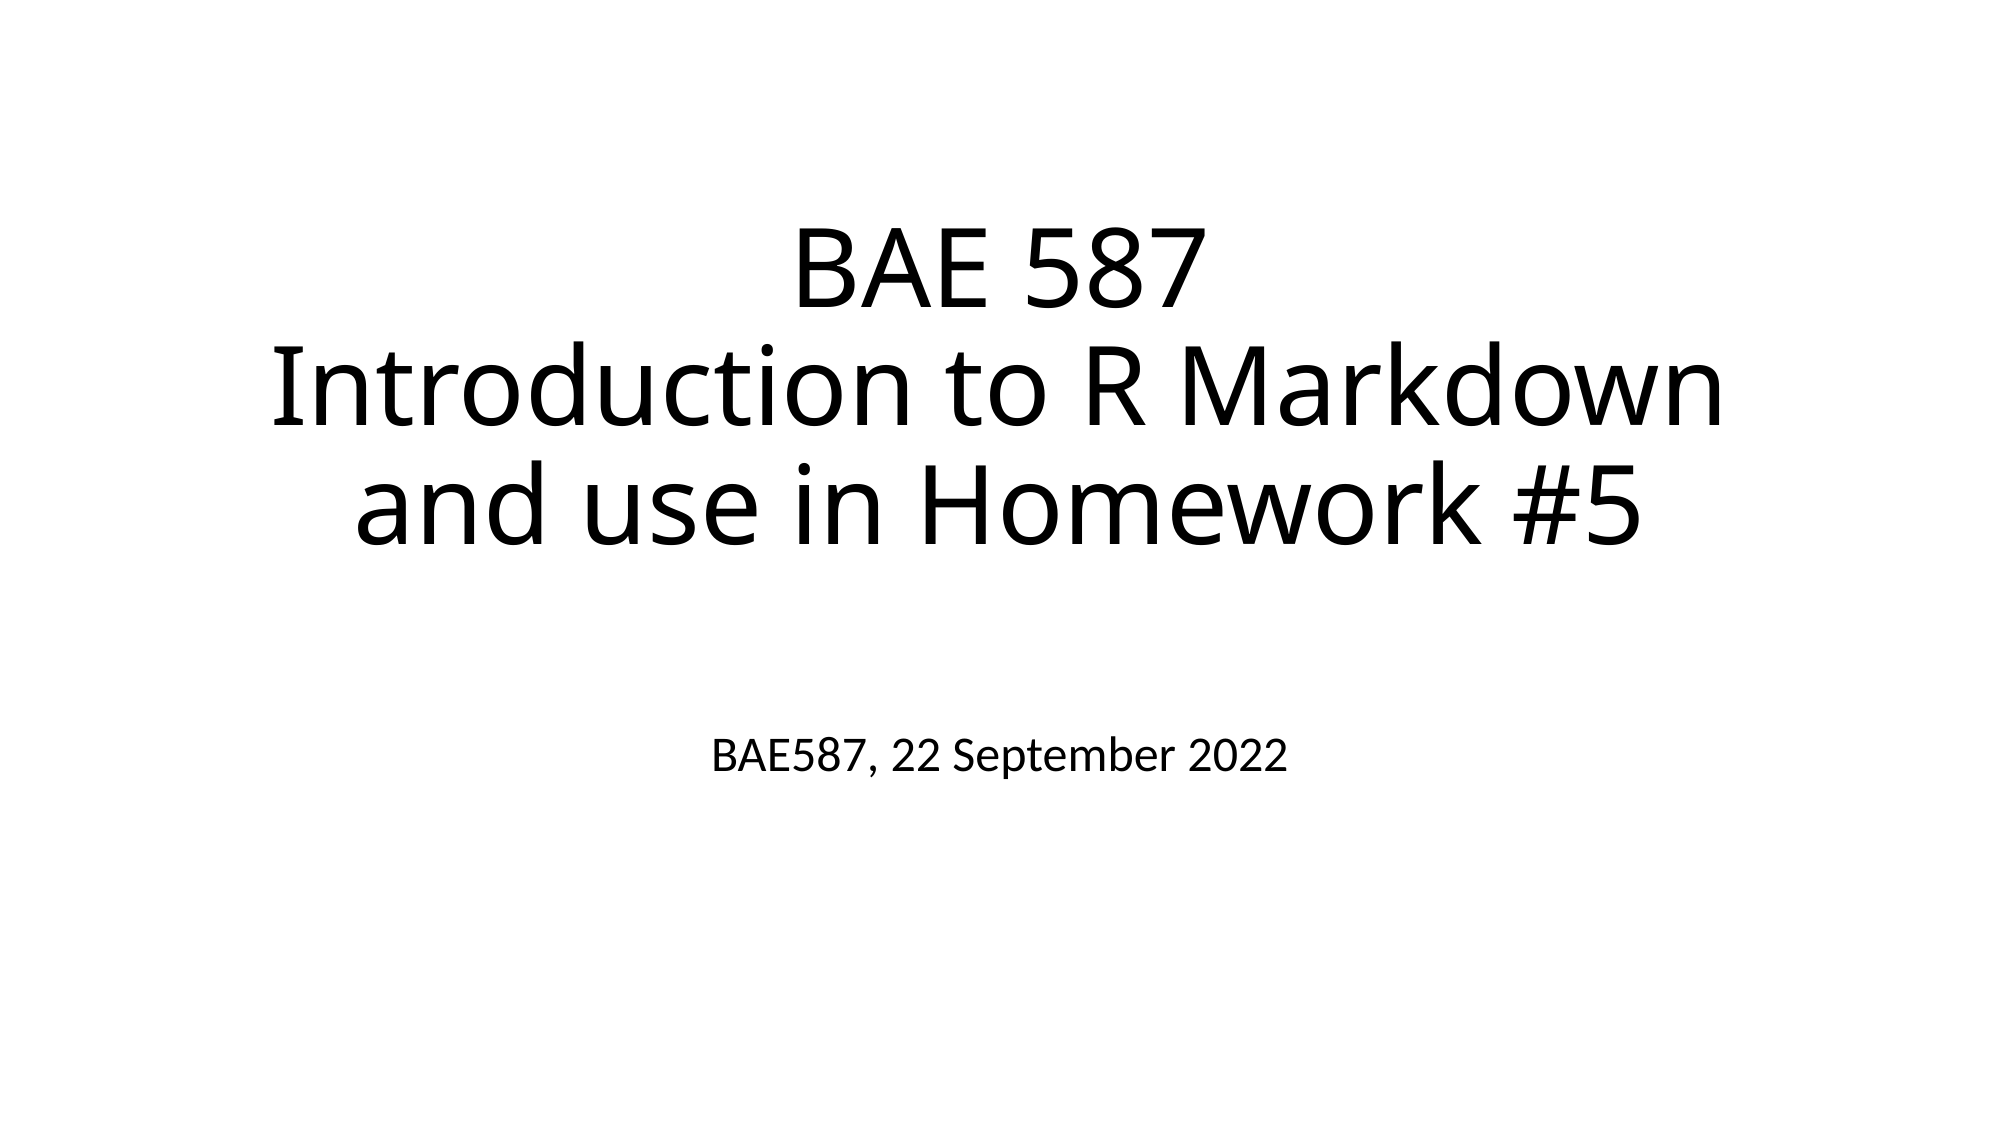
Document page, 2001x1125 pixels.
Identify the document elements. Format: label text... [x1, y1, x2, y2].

subtitle BAE587, 22 September 2022 [249, 720, 1750, 863]
title BAE 587 Introduction to R Markdown and use in Homework #5 [249, 184, 1750, 576]
